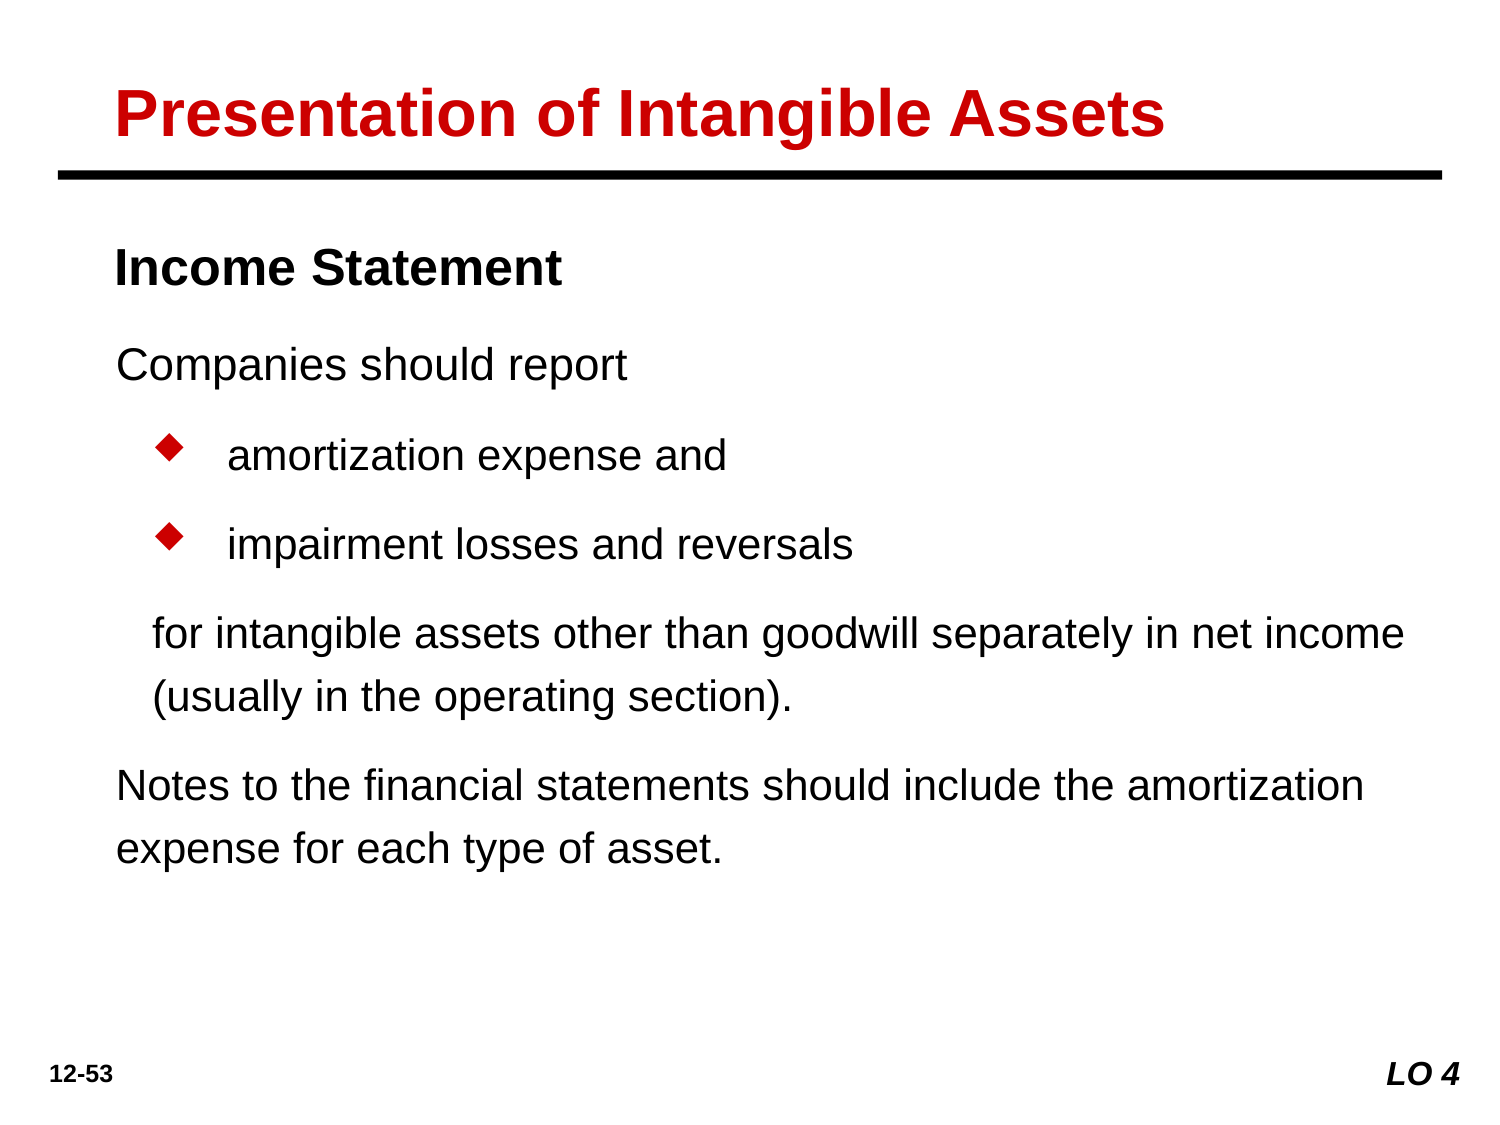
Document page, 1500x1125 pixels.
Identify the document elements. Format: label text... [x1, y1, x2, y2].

text_box Income Statement Companies should report amortization expense and impairment losses and reversals for intangible assets other than goodwill separately in net income (usually in the operating section). Notes to the financial statements should include the amortization expense for each type of asset. [99, 213, 1438, 880]
text_box Presentation of Intangible Assets [99, 62, 1425, 155]
text_box LO 4 [1324, 1044, 1475, 1100]
